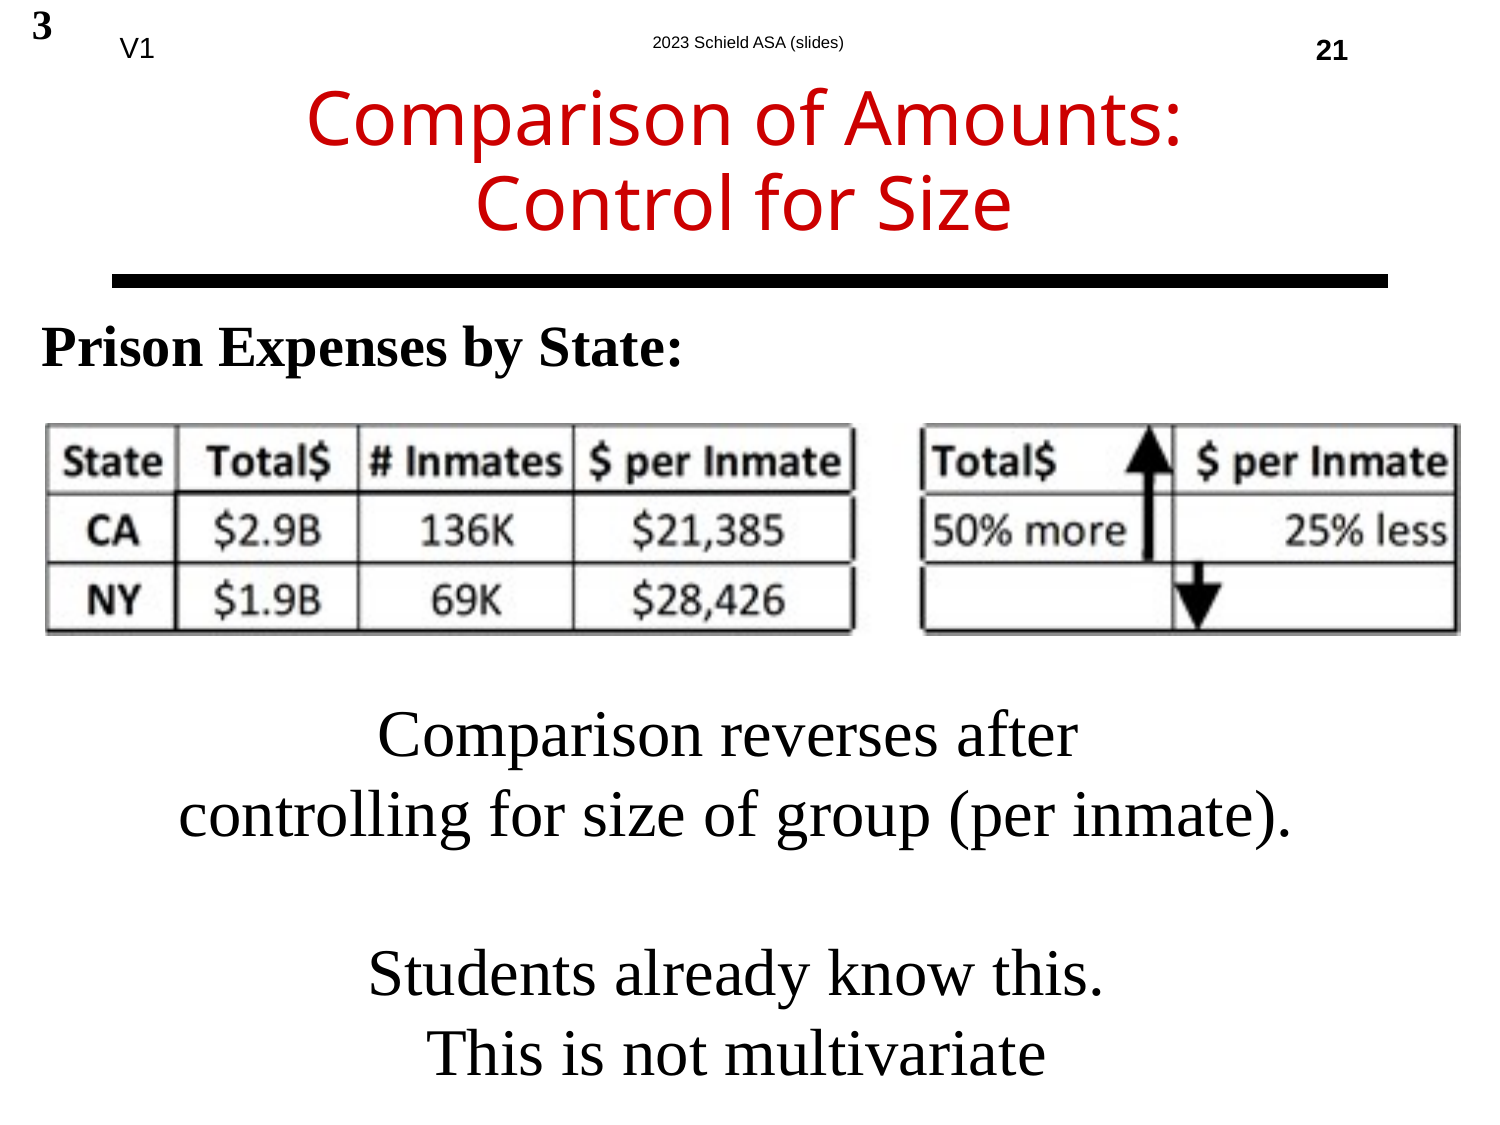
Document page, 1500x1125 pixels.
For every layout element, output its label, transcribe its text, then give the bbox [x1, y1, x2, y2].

list Prison Expenses by State: [26, 300, 1474, 1064]
title Comparison of Amounts: Control for Size [44, 75, 1446, 250]
slide_number 21 [1281, 23, 1383, 75]
picture [45, 423, 1462, 637]
text_box Comparison reverses after controlling for size of group (per inmate). Students already know this. This is not multivariate [45, 681, 1429, 1097]
text_box 3 [0, 0, 85, 56]
